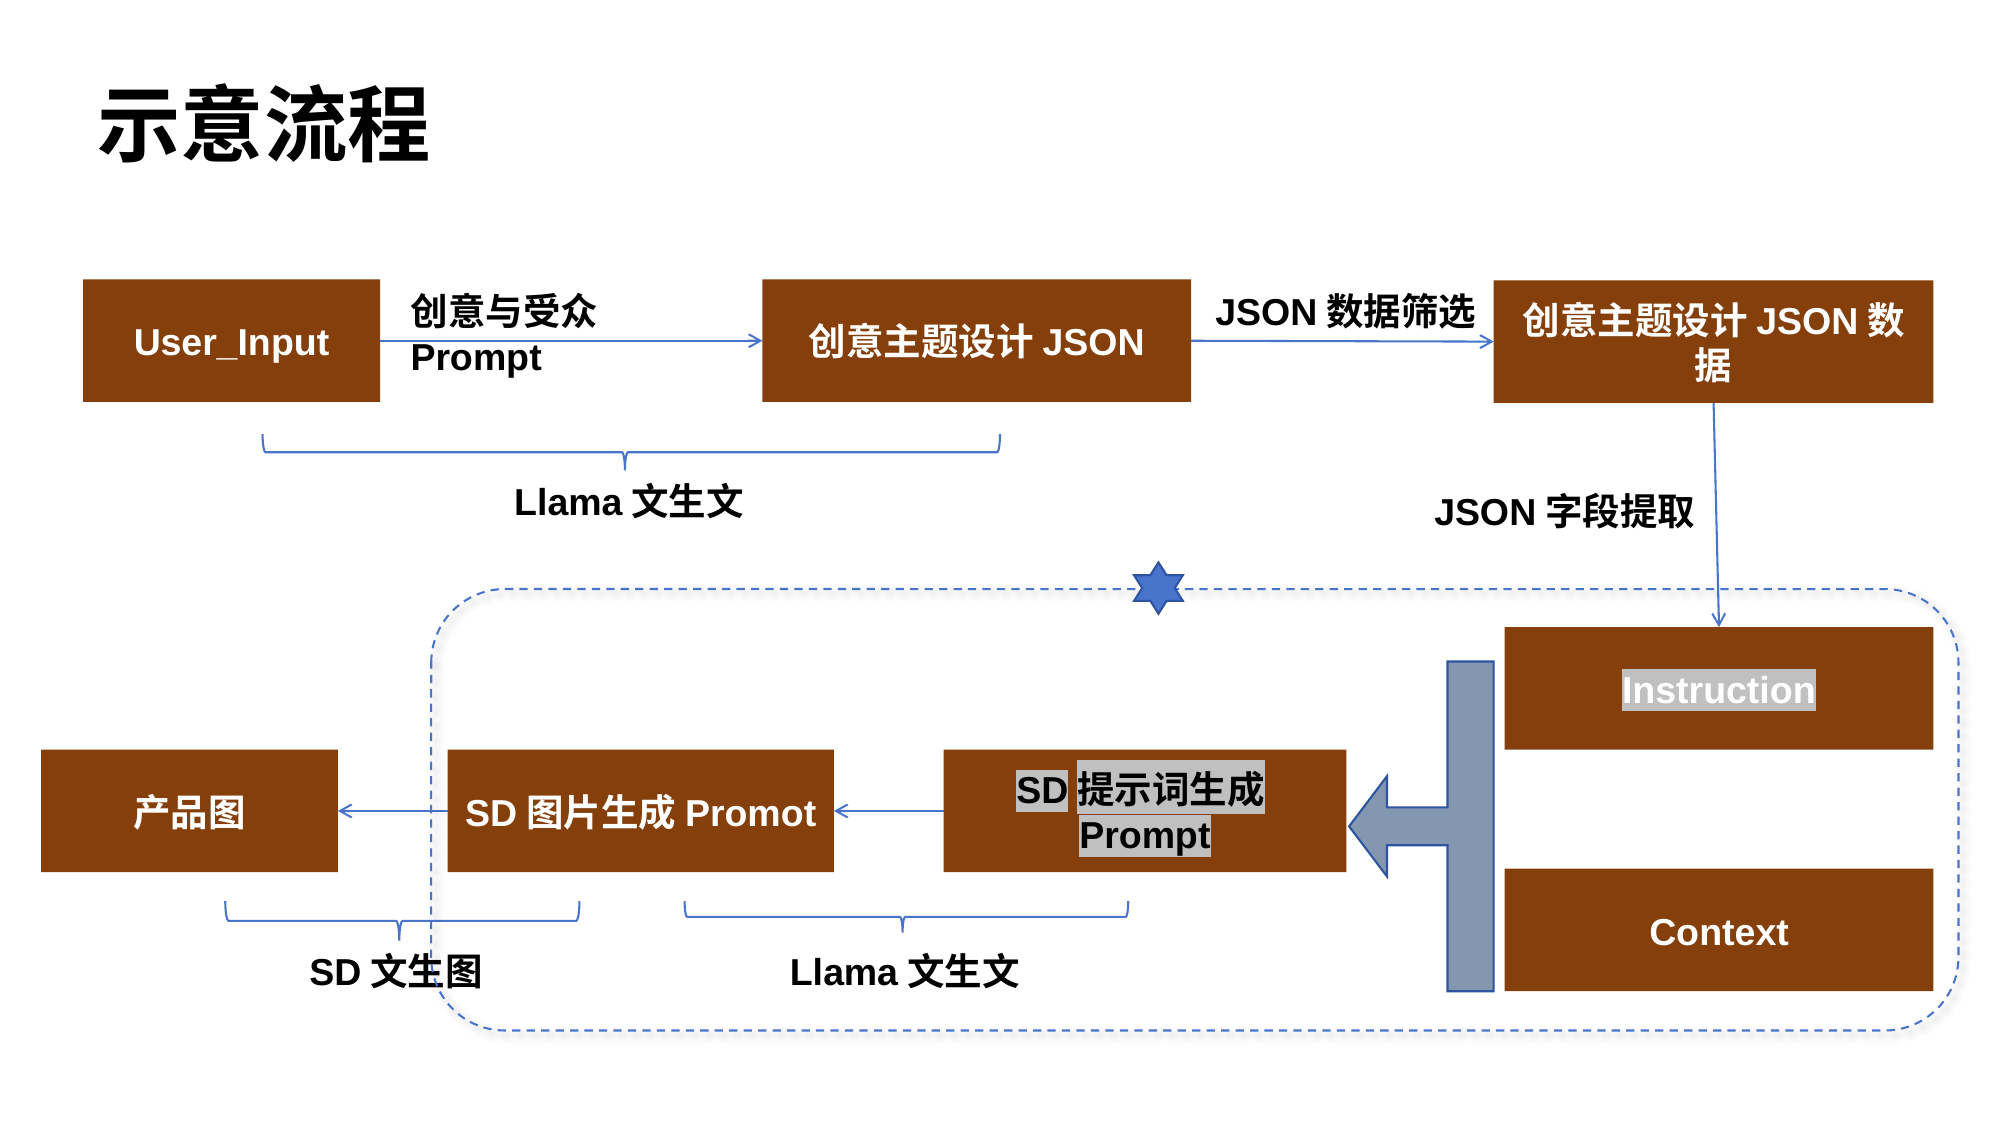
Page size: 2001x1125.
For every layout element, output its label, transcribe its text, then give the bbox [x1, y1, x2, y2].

text_box SD文生图 [294, 940, 441, 1001]
text_box JSON数据筛选 [1200, 280, 1495, 331]
text_box [1132, 560, 1185, 616]
text_box [224, 901, 429, 940]
text_box 创意主题设计JSON [762, 279, 1192, 402]
text_box [431, 589, 1959, 1031]
text_box 创意主题设计JSON数据 [1493, 280, 1934, 403]
text_box 示意流程 [83, 64, 468, 180]
text_box Llama文生文 [499, 470, 763, 530]
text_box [1713, 402, 1720, 628]
text_box 创意与受众Prompt [395, 280, 747, 340]
text_box User_Input [83, 279, 381, 402]
text_box [261, 434, 1002, 470]
text_box 创意与受众Prompt [395, 342, 747, 386]
text_box 产品图 [41, 749, 338, 873]
text_box JSON字段提取 [1419, 480, 1713, 550]
